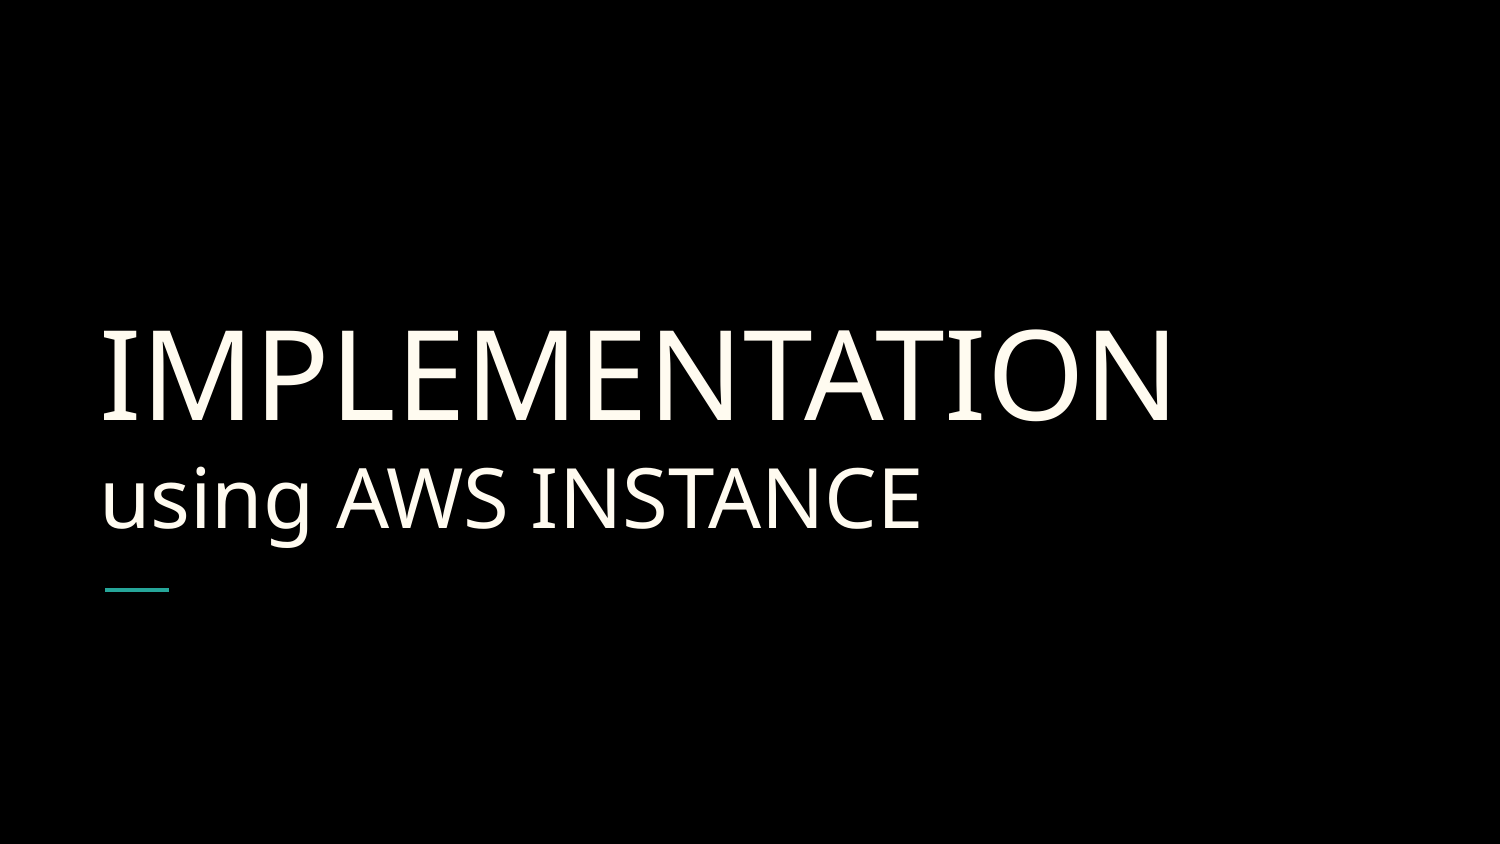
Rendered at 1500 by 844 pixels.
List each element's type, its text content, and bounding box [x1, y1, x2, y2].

title IMPLEMENTATION using AWS INSTANCE [84, 141, 1416, 561]
